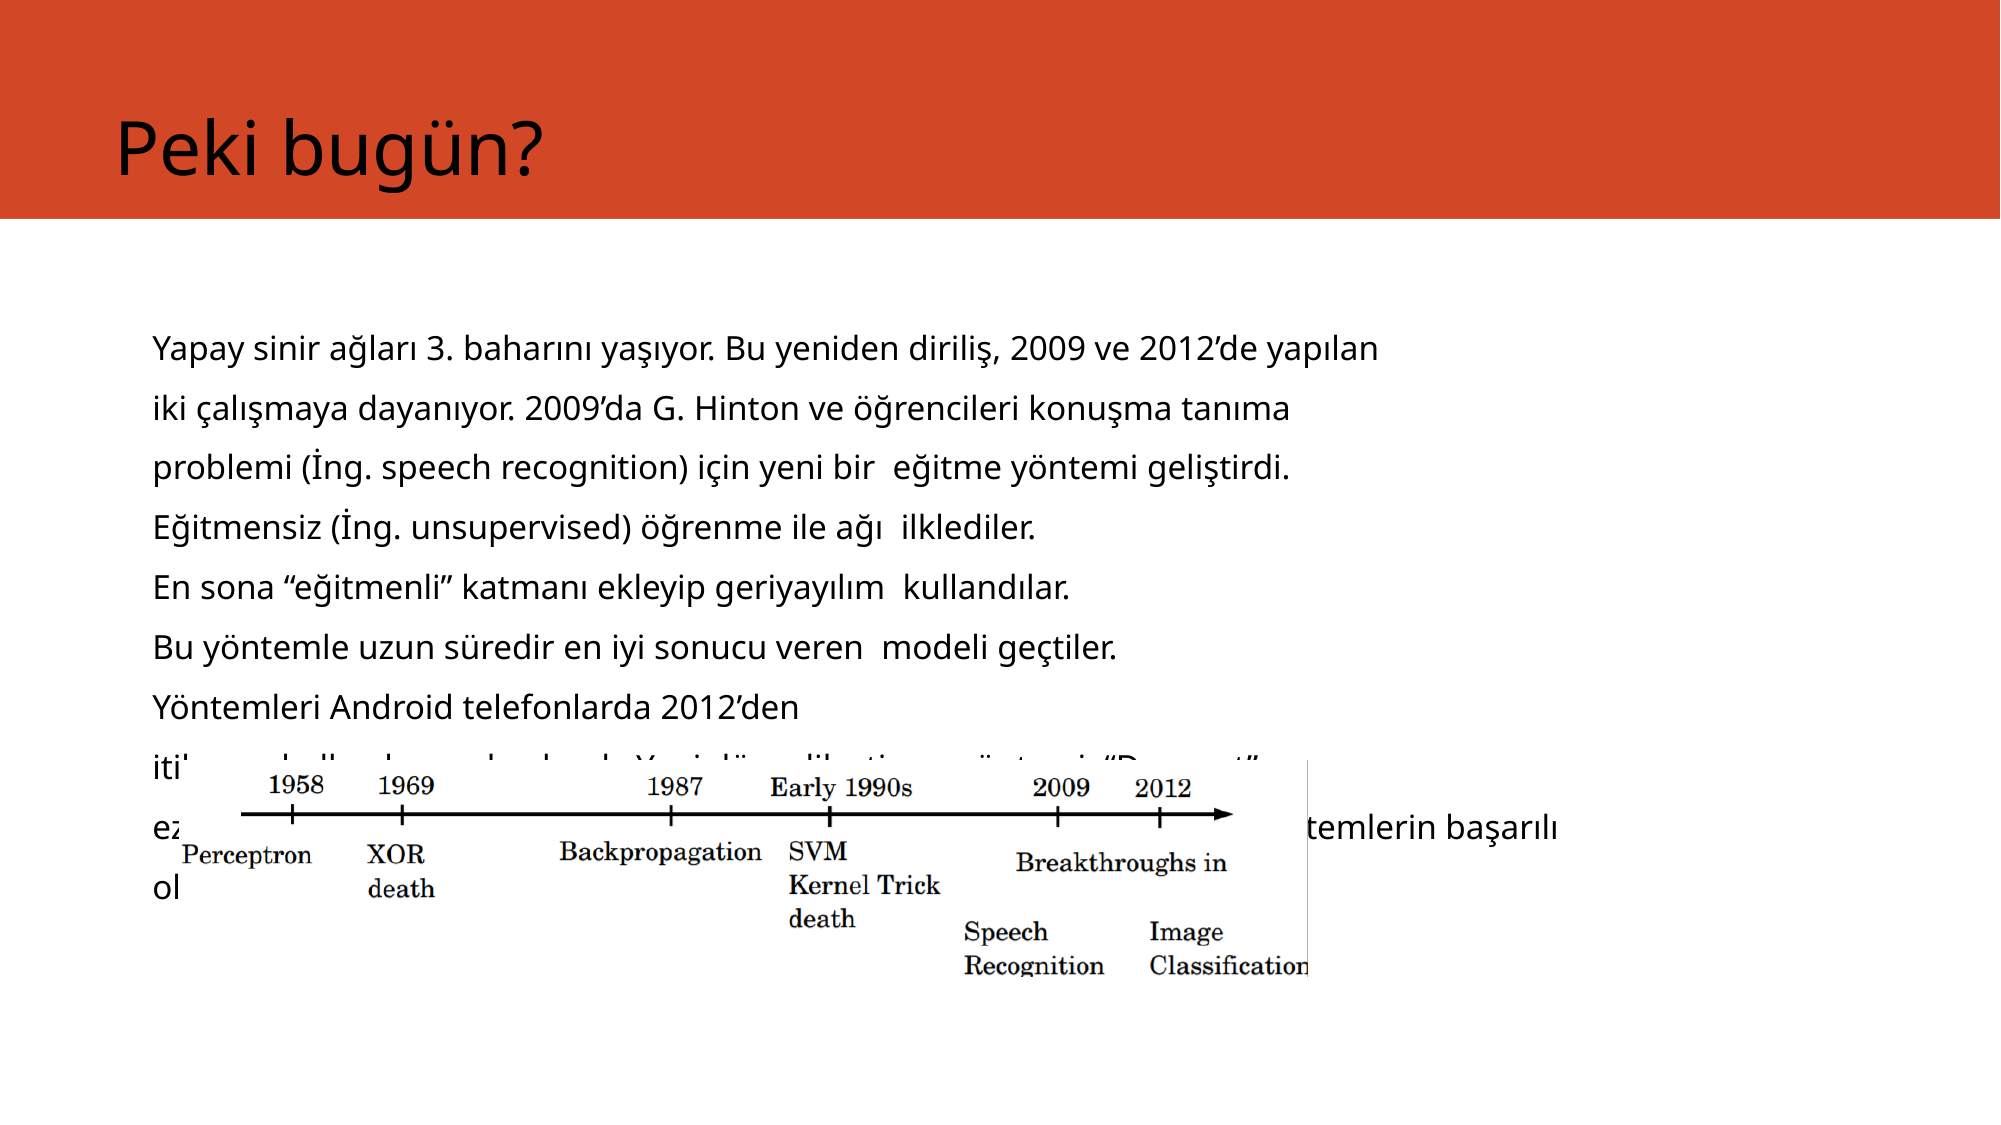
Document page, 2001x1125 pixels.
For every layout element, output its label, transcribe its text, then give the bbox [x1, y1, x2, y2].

list Yapay sinir ağları 3. baharını yaşıyor. Bu yeniden diriliş, 2009 ve 2012’de yapılan iki çalışmaya dayanıyor. 2009’da G. Hinton ve öğrencileri konuşma tanıma problemi (İng. speech recognition) için yeni bir eğitme yöntemi geliştirdi. Eğitmensiz (İng. unsupervised) öğrenme ile ağı ilklediler. En sona “eğitmenli” katmanı ekleyip geriyayılım kullandılar. Bu yöntemle uzun süredir en iyi sonucu veren modeli geçtiler. Yöntemleri Android telefonlarda 2012’den itibaren kullanılmaya başlandı. Yeni düzenlileştirme yöntemi: “Dropout” ezberlemeyi (İng. overfitting) önleyen yeni yöntem2009’daki ve sonraki sistemlerin başarılı olmasında önemli rol oynadı. [137, 299, 1778, 1014]
title Peki bugün? [99, 0, 1863, 199]
picture [179, 760, 1308, 977]
